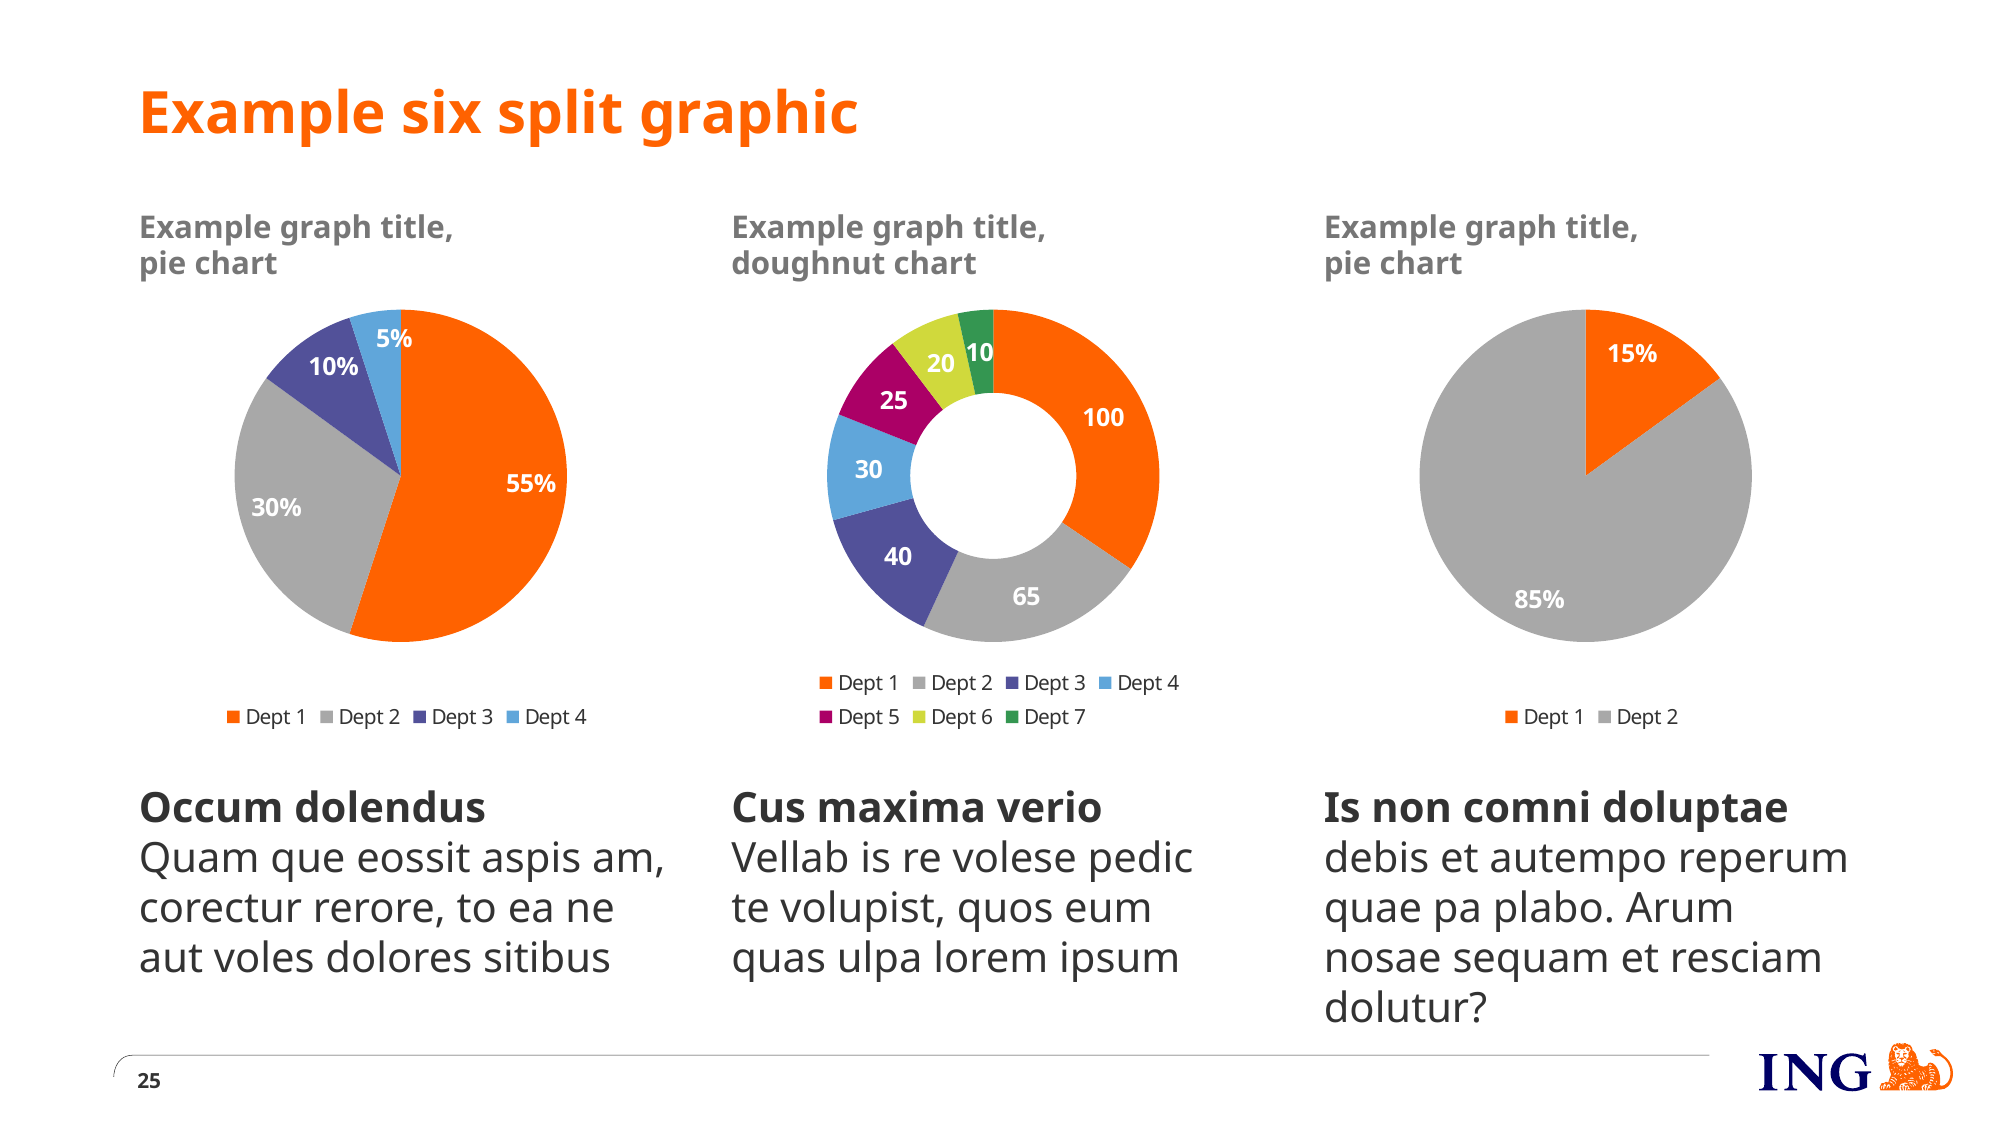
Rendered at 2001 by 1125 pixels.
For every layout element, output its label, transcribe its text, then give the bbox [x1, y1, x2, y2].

title Example six split graphic [138, 46, 1860, 187]
chart [1323, 294, 1860, 737]
list Example graph title, pie chart [138, 209, 675, 282]
list Cus maxima verio Vellab is re volese pedic te volupist, quos eum quas ulpa lorem ipsum [731, 780, 1267, 1018]
list Occum dolendus Quam que eossit aspis am, corectur rerore, to ea ne aut voles dolores sitibus [138, 780, 675, 1018]
slide_number 25 [137, 1066, 219, 1097]
list Is non comni doluptae debis et autempo reperum quae pa plabo. Arum nosae sequam et resciam dolutur? [1323, 780, 1860, 1018]
list Example graph title, doughnut chart [731, 209, 1267, 282]
list Example graph title, pie chart [1323, 209, 1860, 282]
chart [138, 294, 675, 737]
chart [731, 294, 1267, 737]
